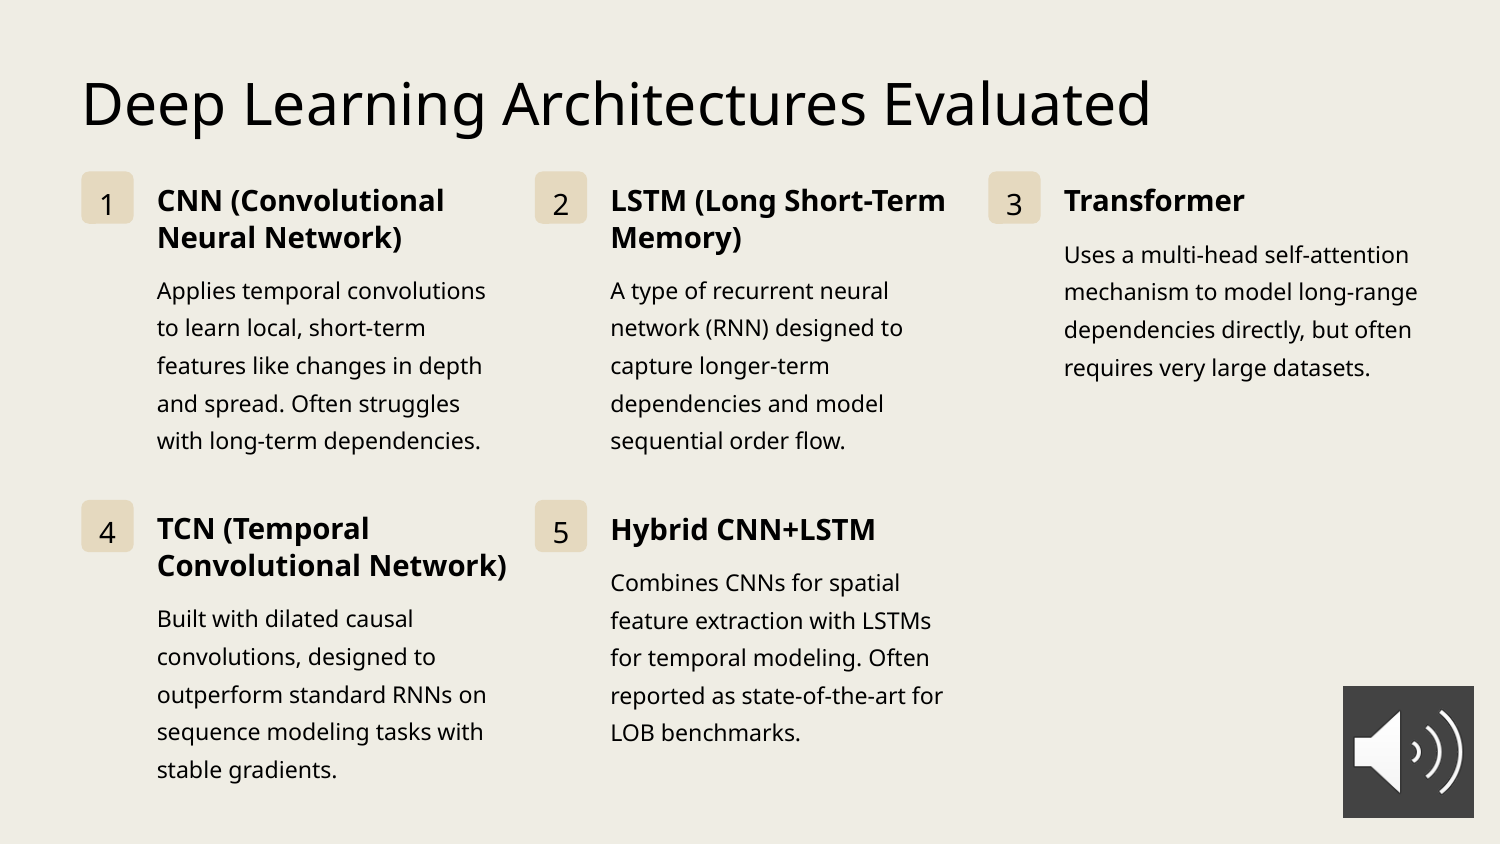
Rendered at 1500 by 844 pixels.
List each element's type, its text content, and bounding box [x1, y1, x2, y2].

text_box 3 [999, 174, 1029, 221]
text_box 4 [92, 502, 122, 550]
text_box Deep Learning Architectures Evaluated [81, 63, 1419, 137]
text_box CNN (Convolutional Neural Network) [156, 180, 512, 254]
text_box A type of recurrent neural network (RNN) designed to capture longer-term dependencies and model sequential order flow. [610, 267, 966, 454]
text_box 1 [92, 174, 122, 221]
text_box Combines CNNs for spatial feature extraction with LSTMs for temporal modeling. Often reported as state-of-the-art for LOB benchmarks. [610, 559, 966, 746]
text_box Transformer [1063, 180, 1419, 218]
text_box [534, 499, 588, 553]
text_box [81, 499, 134, 553]
text_box 5 [546, 502, 576, 550]
text_box [534, 171, 588, 224]
text_box TCN (Temporal Convolutional Network) [156, 509, 512, 582]
text_box Hybrid CNN+LSTM [610, 509, 966, 546]
text_box LSTM (Long Short-Term Memory) [610, 180, 966, 254]
text_box 2 [546, 174, 576, 221]
text_box [81, 171, 134, 224]
text_box [988, 171, 1041, 224]
text_box Uses a multi-head self-attention mechanism to model long-range dependencies directly, but often requires very large datasets. [1063, 231, 1419, 380]
text_box Built with dilated causal convolutions, designed to outperform standard RNNs on sequence modeling tasks with stable gradients. [156, 595, 512, 782]
text_box Applies temporal convolutions to learn local, short-term features like changes in depth and spread. Often struggles with long-term dependencies. [156, 267, 512, 454]
picture [1341, 685, 1475, 819]
